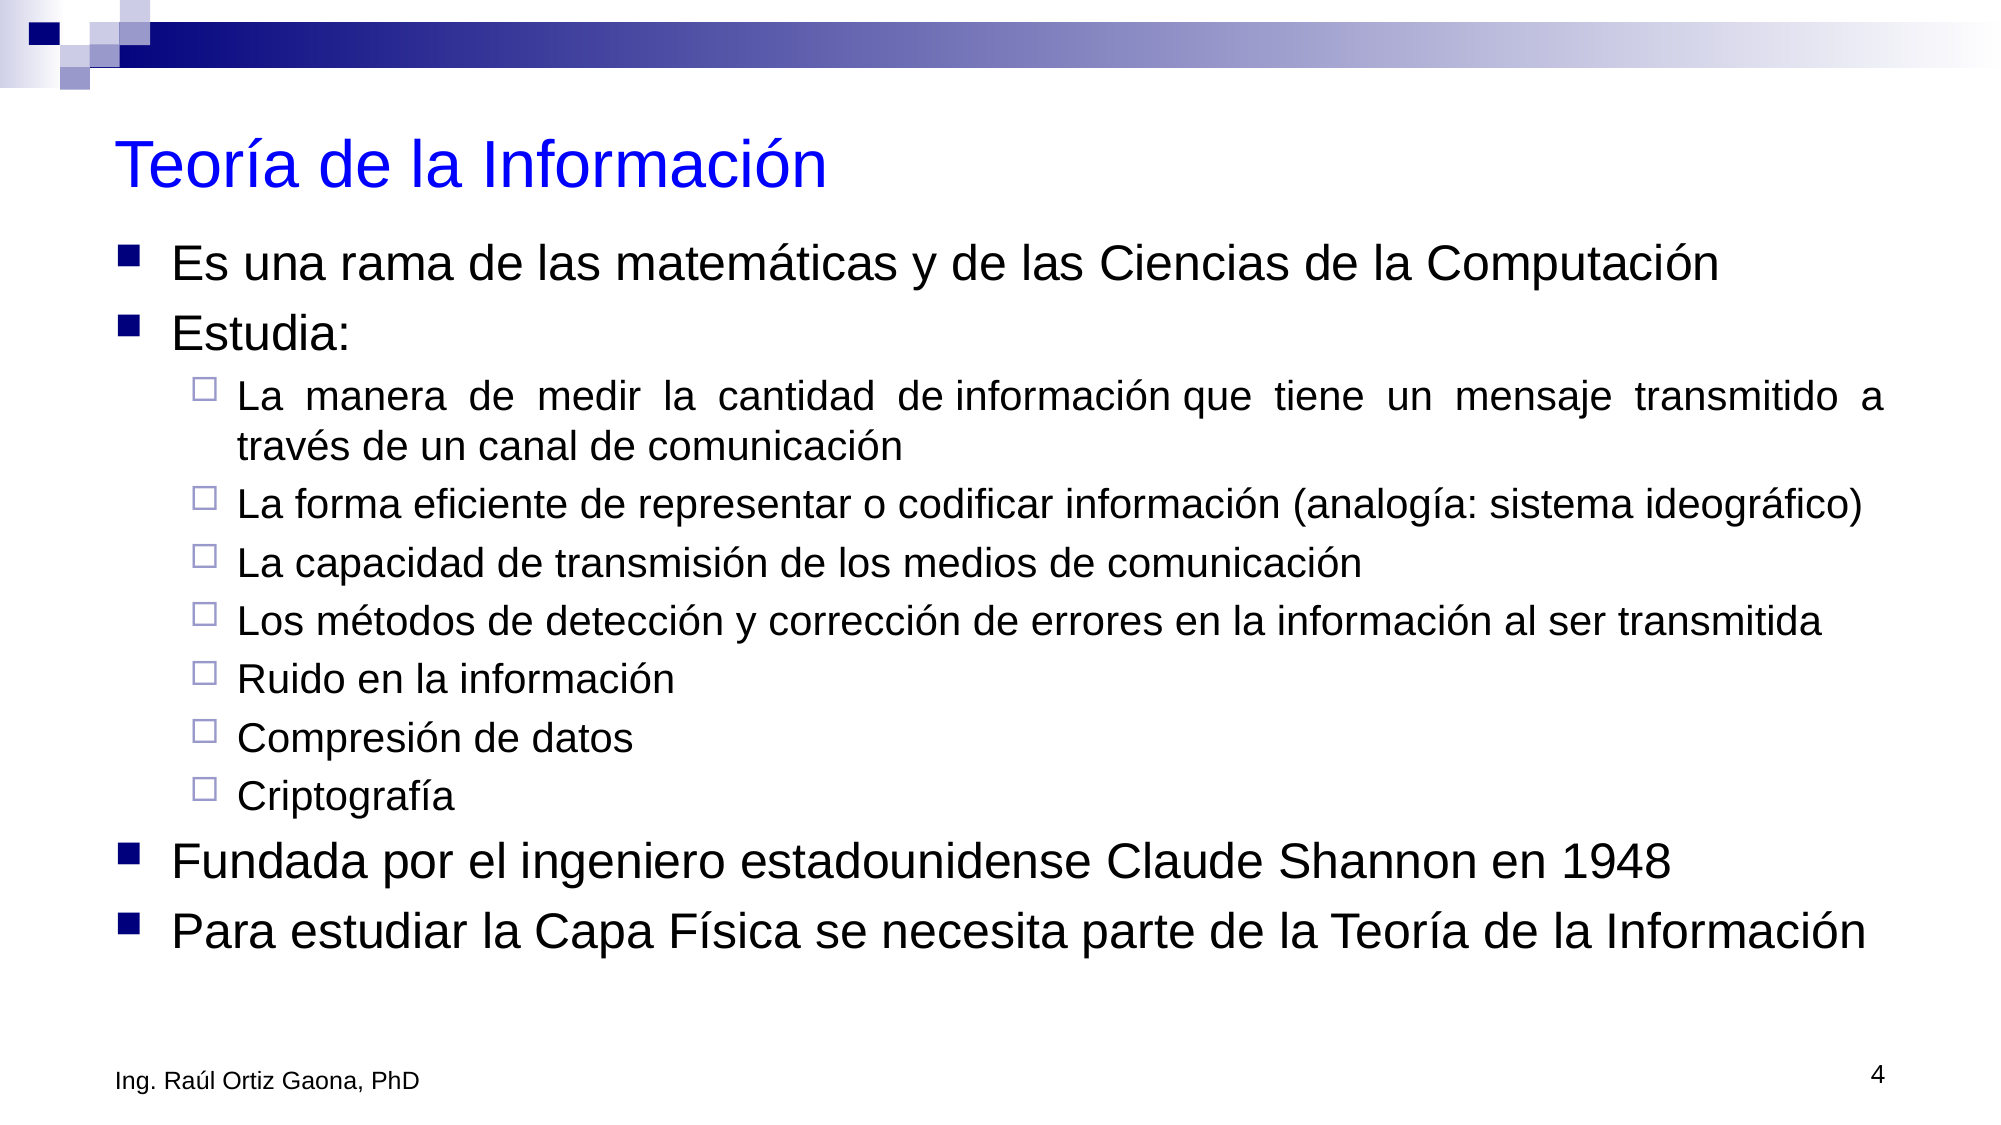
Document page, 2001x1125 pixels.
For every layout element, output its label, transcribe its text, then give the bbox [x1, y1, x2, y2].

slide_number 4 [1433, 1025, 1900, 1100]
title Teoría de la Información [99, 30, 1900, 223]
slide_number Ing. Raúl Ortiz Gaona, PhD [99, 1024, 567, 1103]
list Es una rama de las matemáticas y de las Ciencias de la Computación Estudia: La manera de medir la cantidad de información que tiene un mensaje transmitido a través de un canal de comunicación La forma eficiente de representar o codificar información (analogía: sistema ideográfico) La capacidad de transmisión de los medios de comunicación Los métodos de detección y corrección de errores en la información al ser transmitida Ruido en la información Compresión de datos Criptografía Fundada por el ingeniero estadounidense Claude Shannon en 1948 Para estudiar la Capa Física se necesita parte de la Teoría de la Información [99, 223, 1900, 1025]
